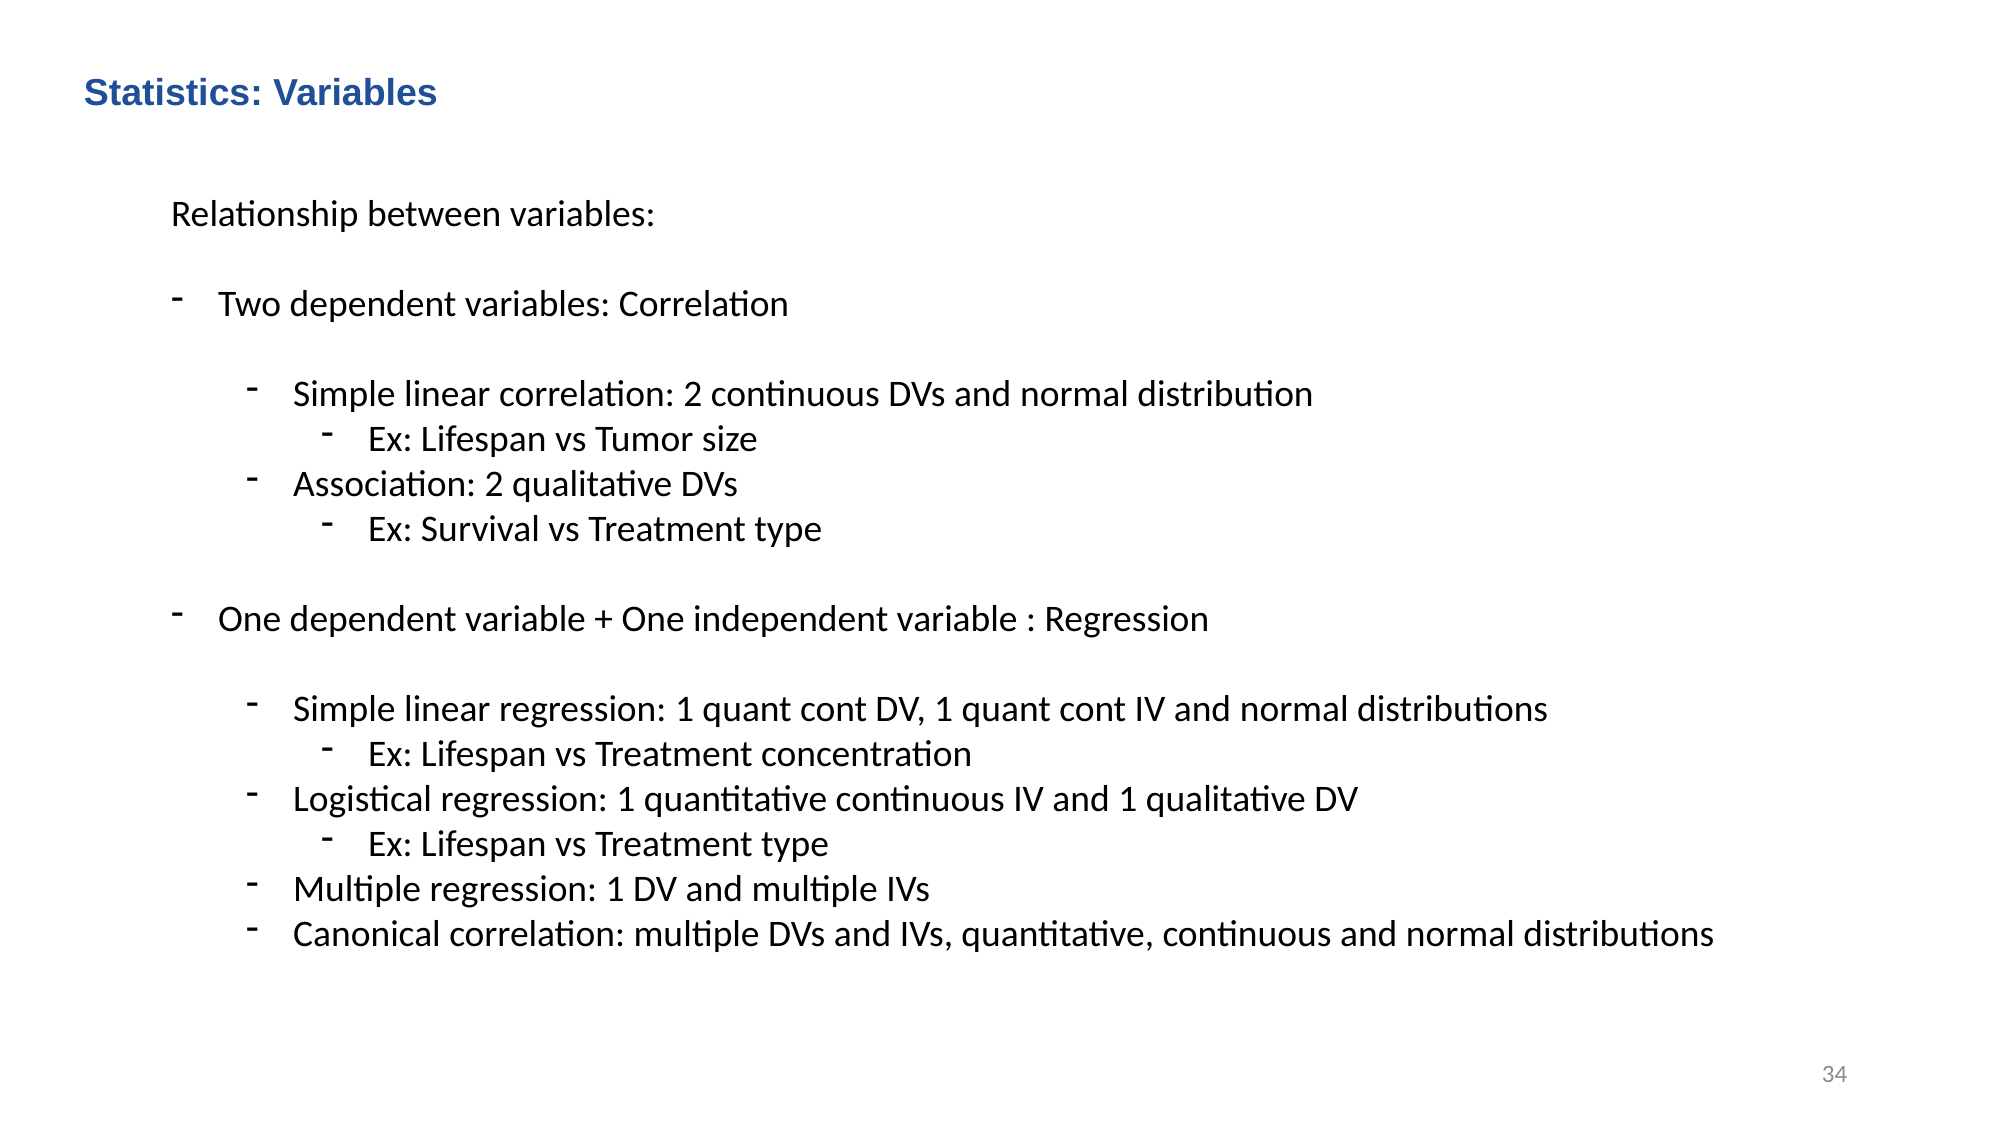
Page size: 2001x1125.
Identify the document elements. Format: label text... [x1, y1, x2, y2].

slide_number 34 [1412, 1042, 1863, 1103]
text_box Statistics: Variables [69, 60, 1559, 121]
text_box Relationship between variables: Two dependent variables: Correlation Simple linear correlation: 2 continuous DVs and normal distribution Ex: Lifespan vs Tumor size Association: 2 qualitative DVs Ex: Survival vs Treatment type One dependent variable + One independent variable : Regression Simple linear regression: 1 quant cont DV, 1 quant cont IV and normal distributions Ex: Lifespan vs Treatment concentration Logistical regression: 1 quantitative continuous IV and 1 qualitative DV Ex: Lifespan vs Treatment type Multiple regression: 1 DV and multiple IVs Canonical correlation: multiple DVs and IVs, quantitative, continuous and normal distributions [156, 181, 1844, 1052]
